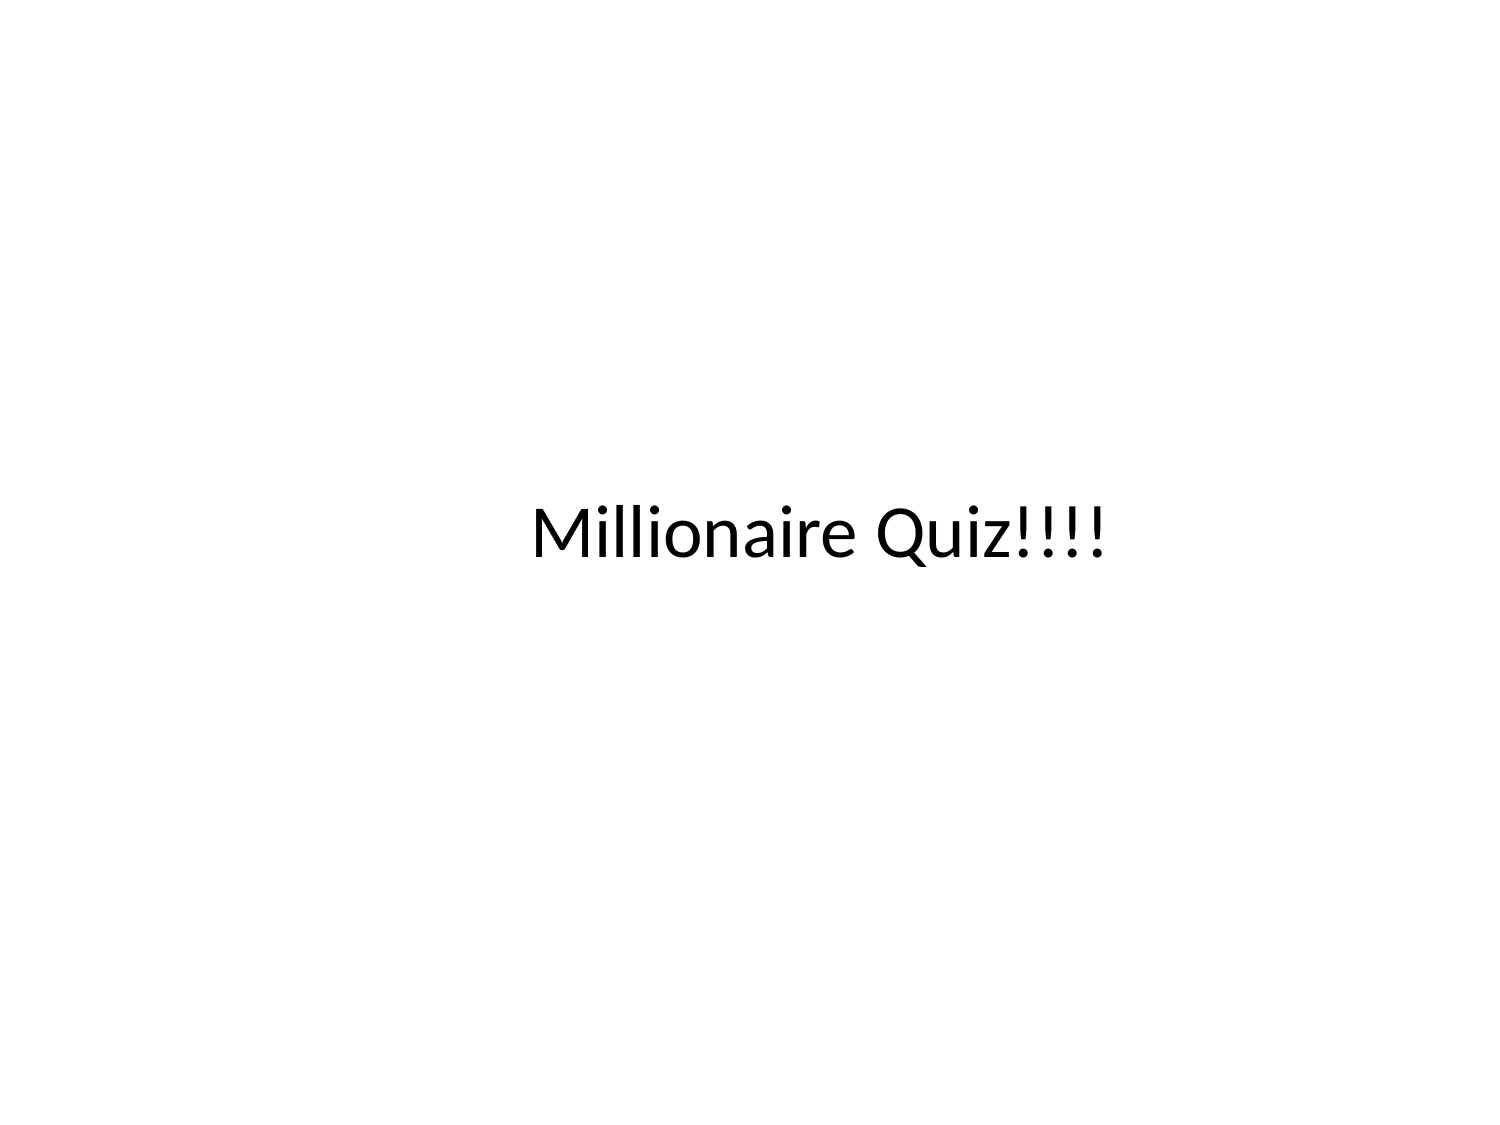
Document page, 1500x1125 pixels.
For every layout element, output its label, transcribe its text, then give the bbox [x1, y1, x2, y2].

list Millionaire Quiz!!!! [103, 299, 1397, 1014]
